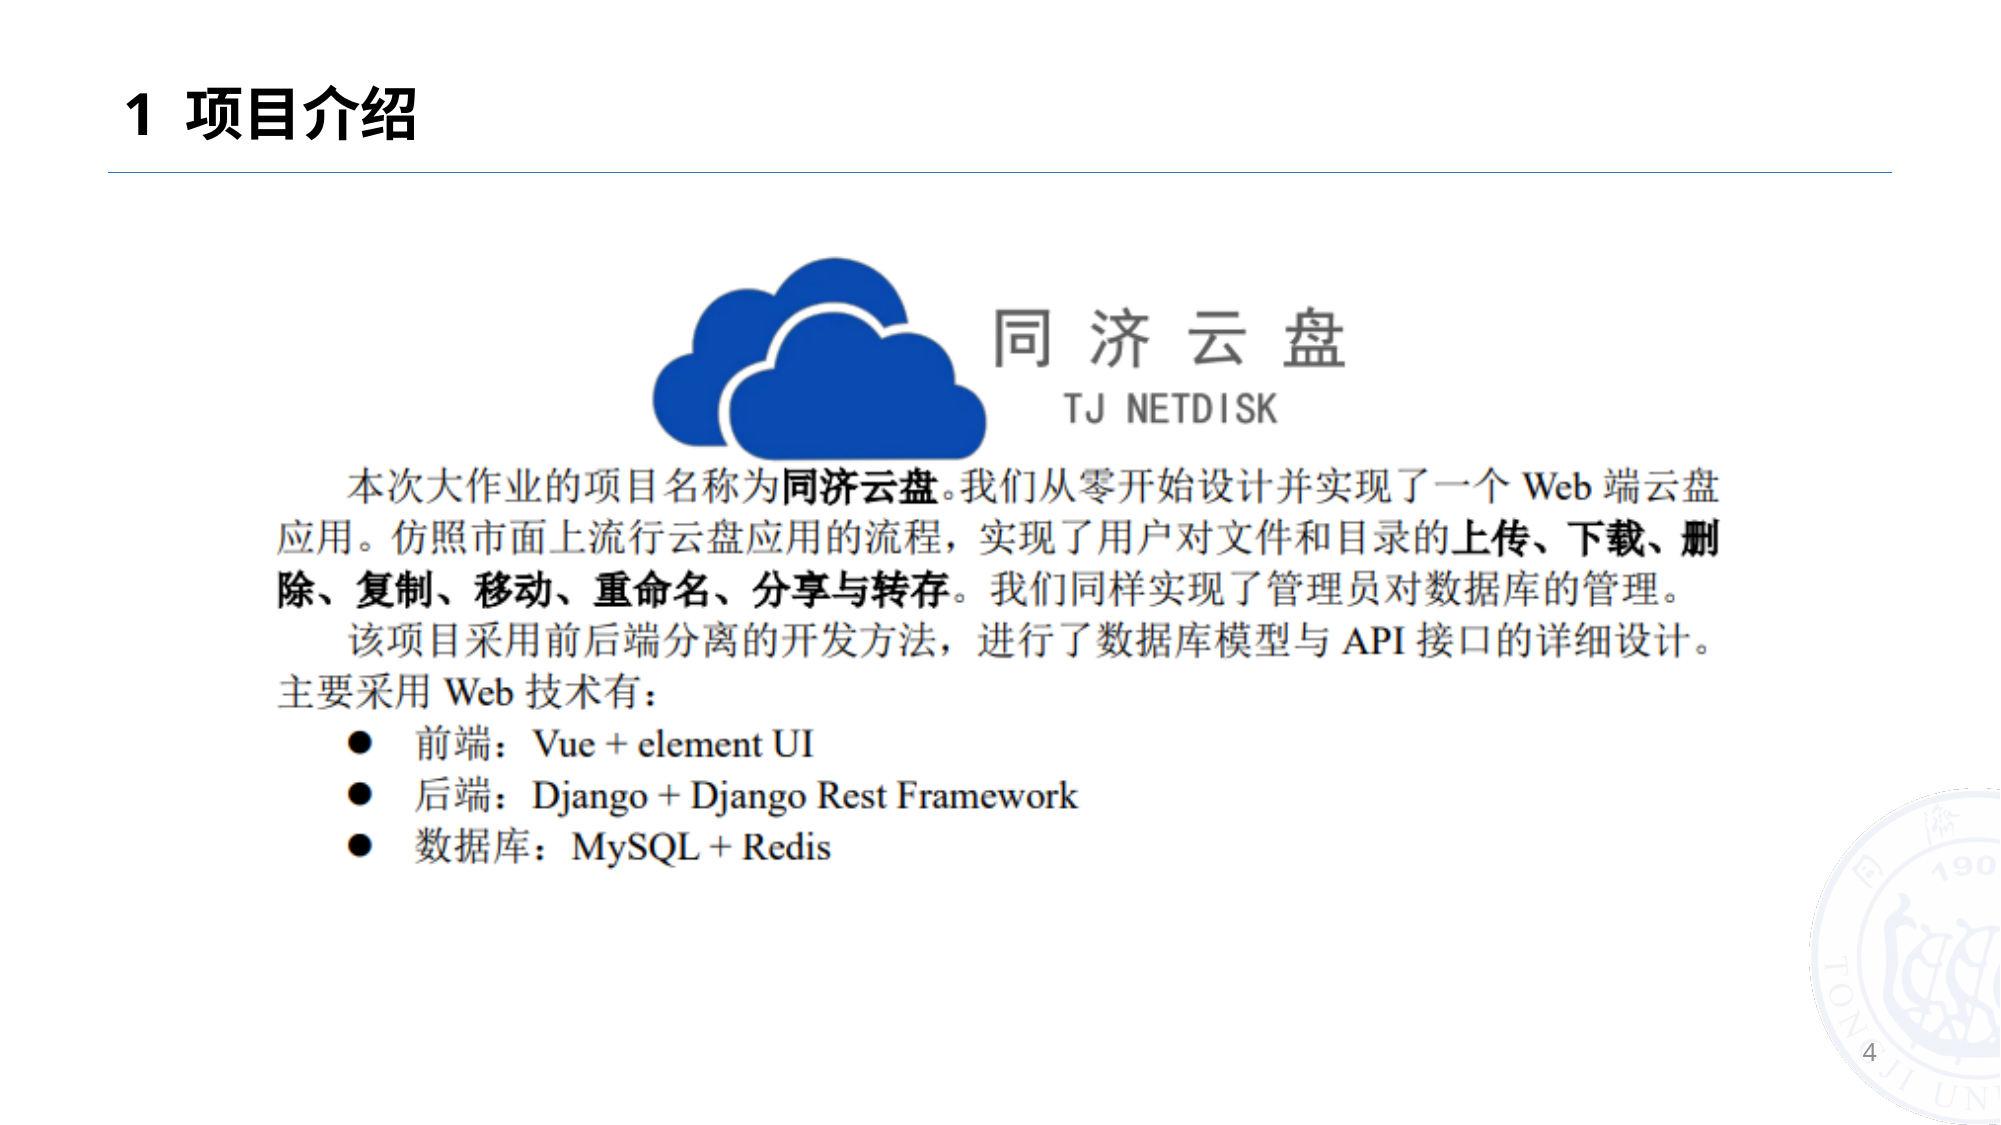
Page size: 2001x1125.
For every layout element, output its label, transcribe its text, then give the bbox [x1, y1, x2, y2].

picture [260, 253, 1740, 872]
slide_number 4 [1412, 1023, 1892, 1085]
title 1 项目介绍 [108, 59, 1892, 173]
picture [1809, 788, 2000, 1125]
